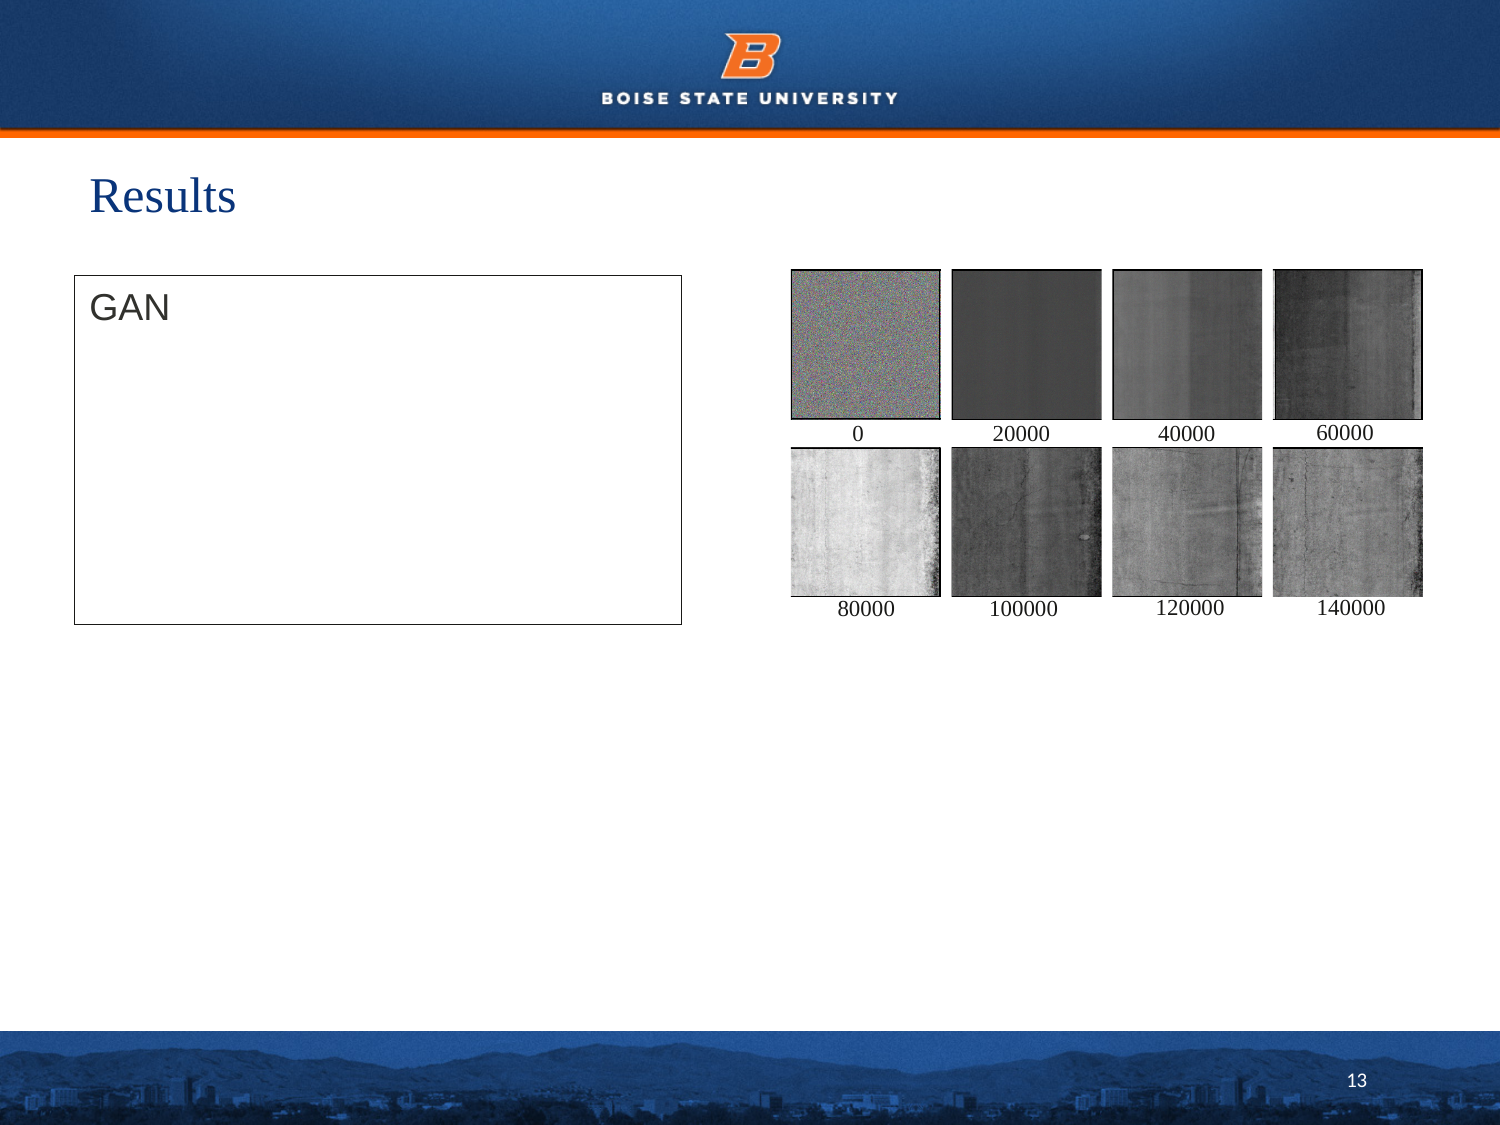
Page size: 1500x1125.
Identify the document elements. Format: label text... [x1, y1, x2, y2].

title Results [74, 133, 375, 252]
picture [0, 0, 1500, 138]
picture [0, 1031, 1500, 1125]
list GAN [74, 275, 682, 625]
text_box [790, 268, 1424, 630]
